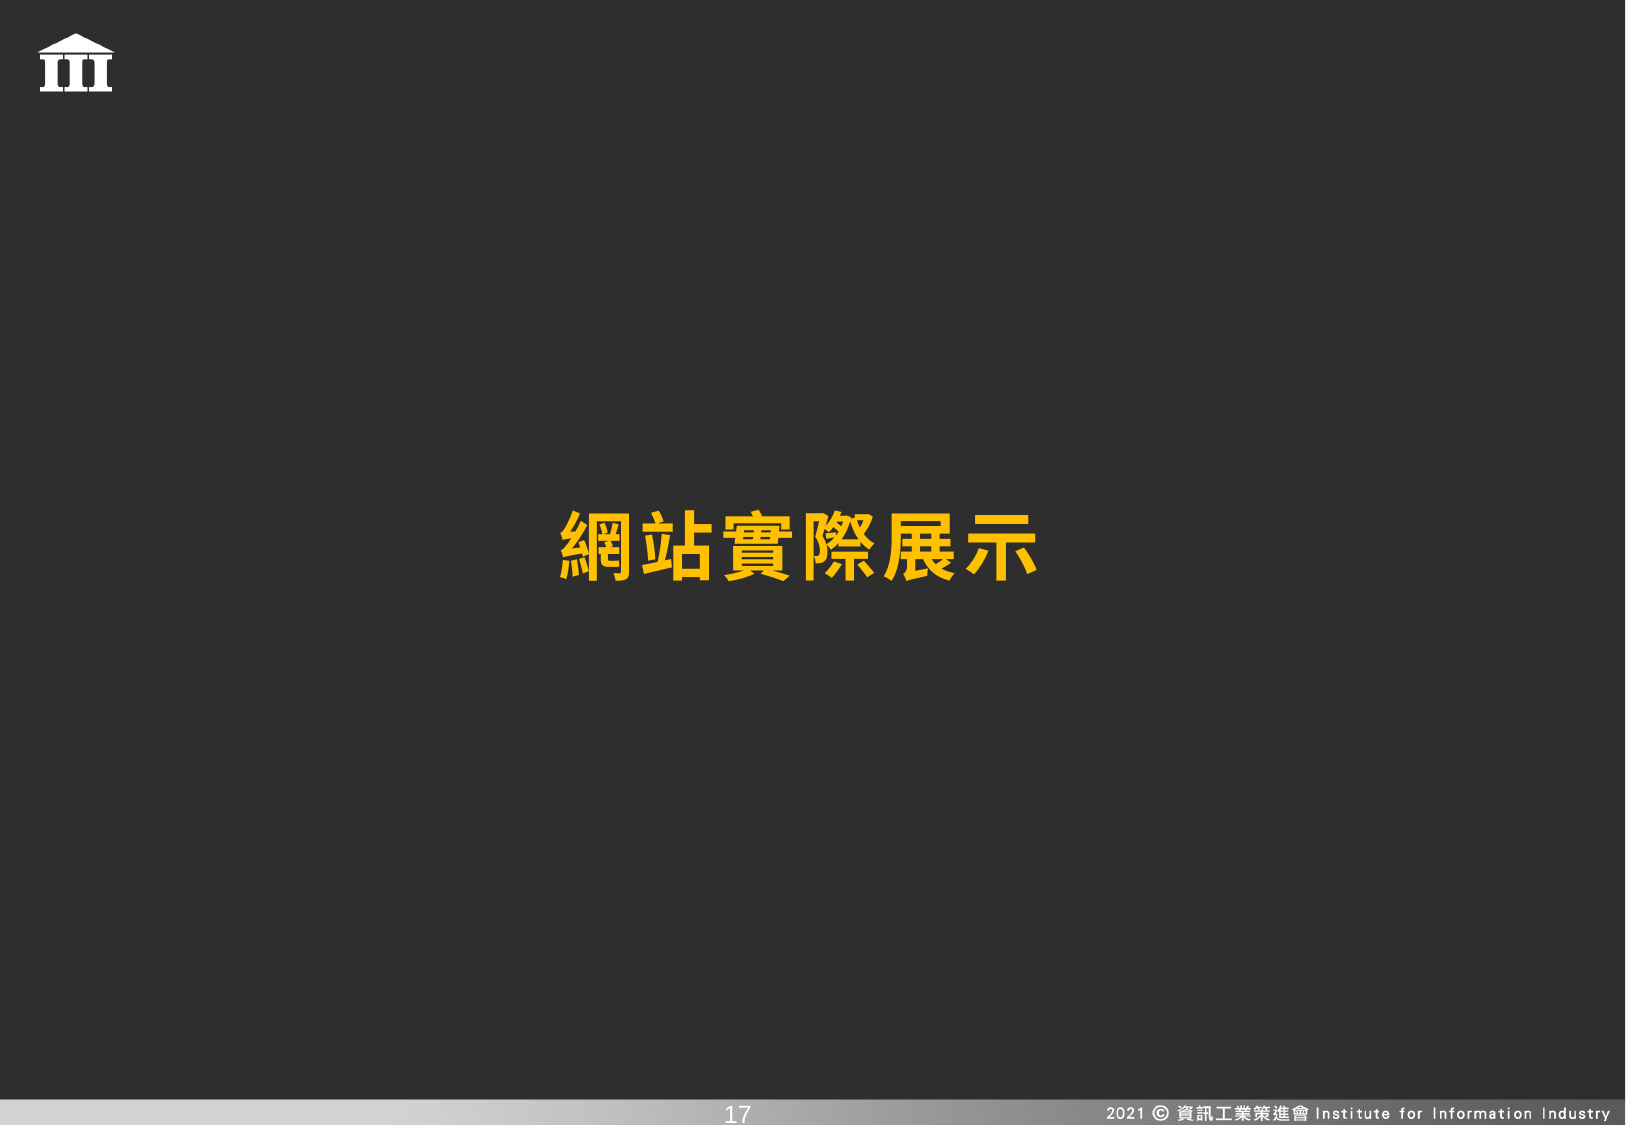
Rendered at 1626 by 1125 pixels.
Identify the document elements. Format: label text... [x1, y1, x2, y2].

title 網站實際展示 [90, 481, 1508, 608]
picture [0, 0, 1626, 1125]
